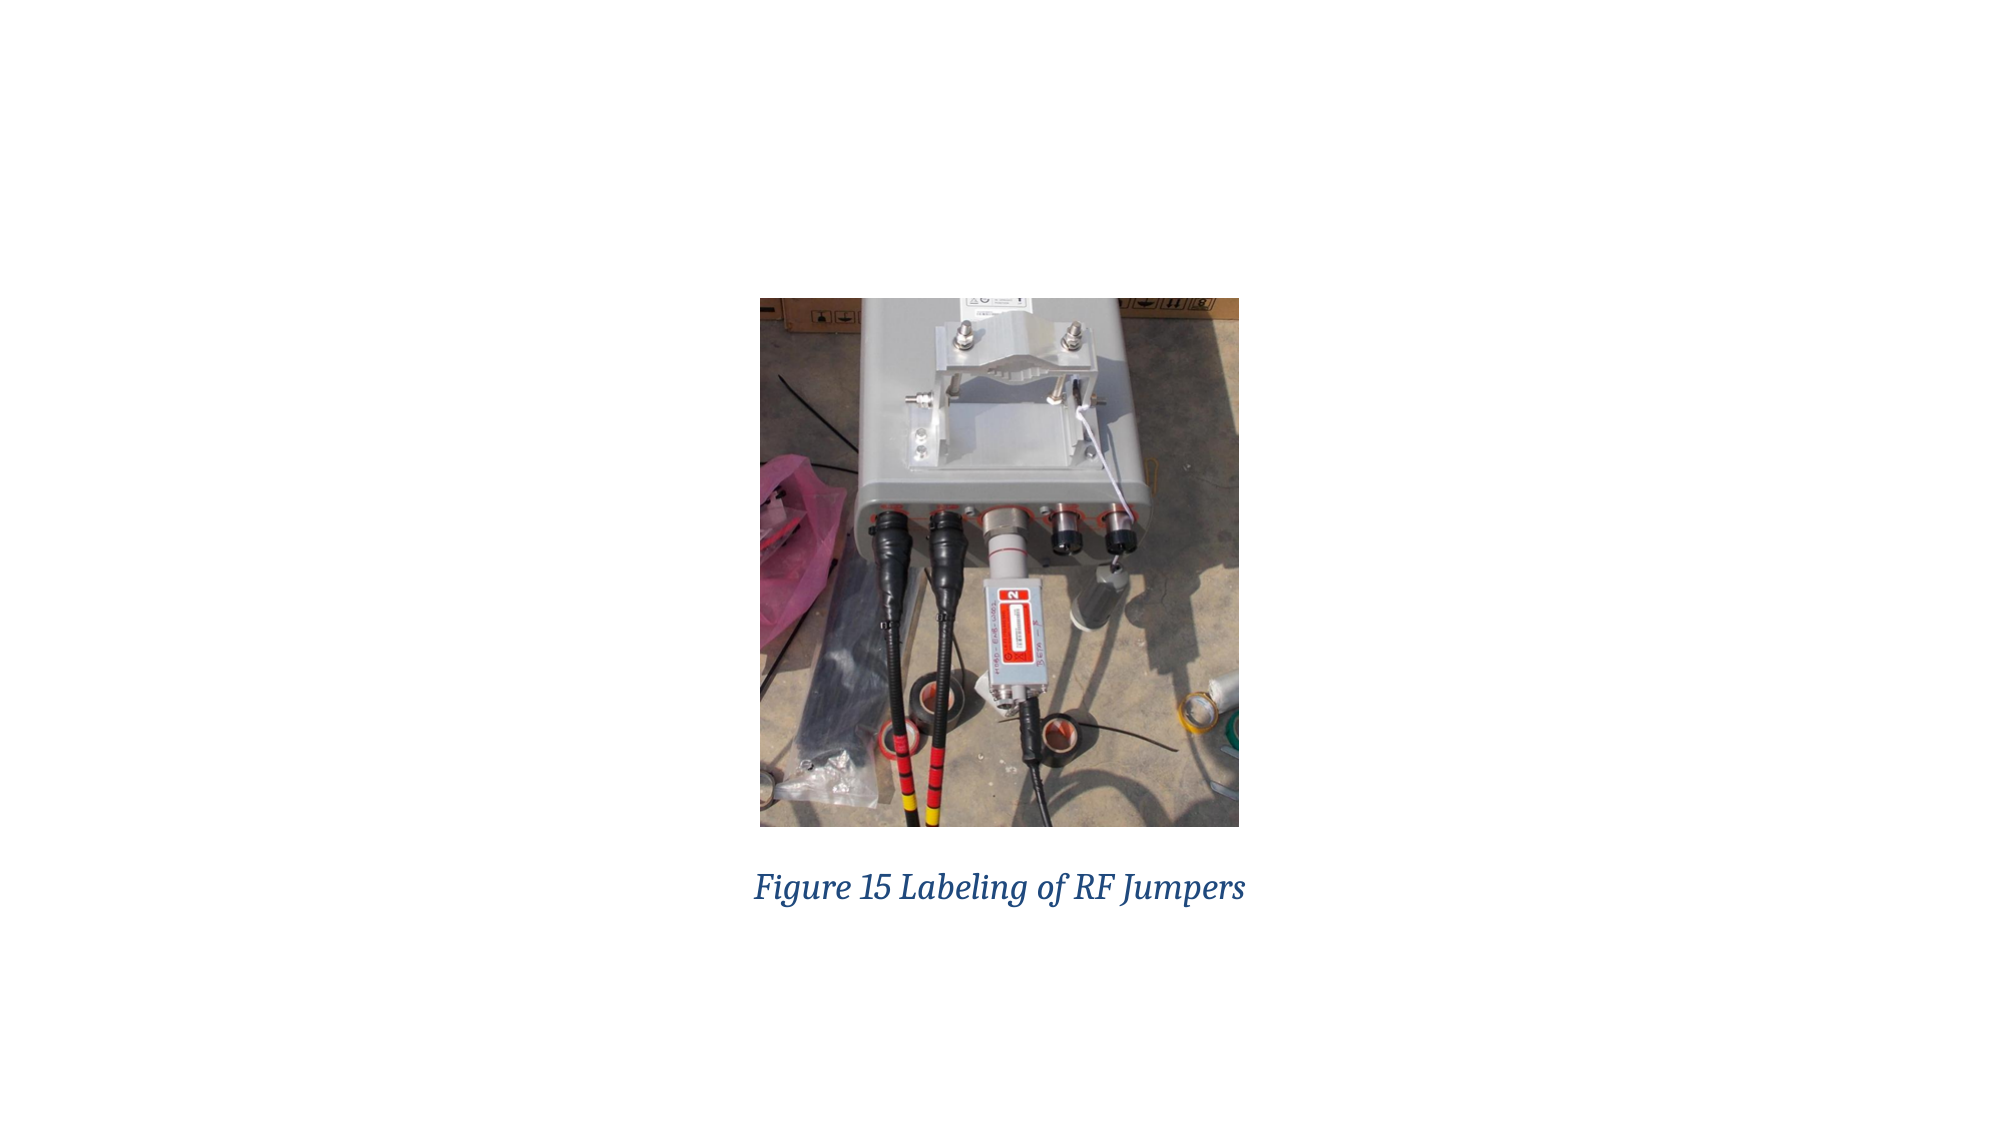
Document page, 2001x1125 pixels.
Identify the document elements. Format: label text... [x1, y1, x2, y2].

text_box Figure 15 Labeling of RF Jumpers [500, 851, 1500, 914]
picture [760, 298, 1240, 827]
